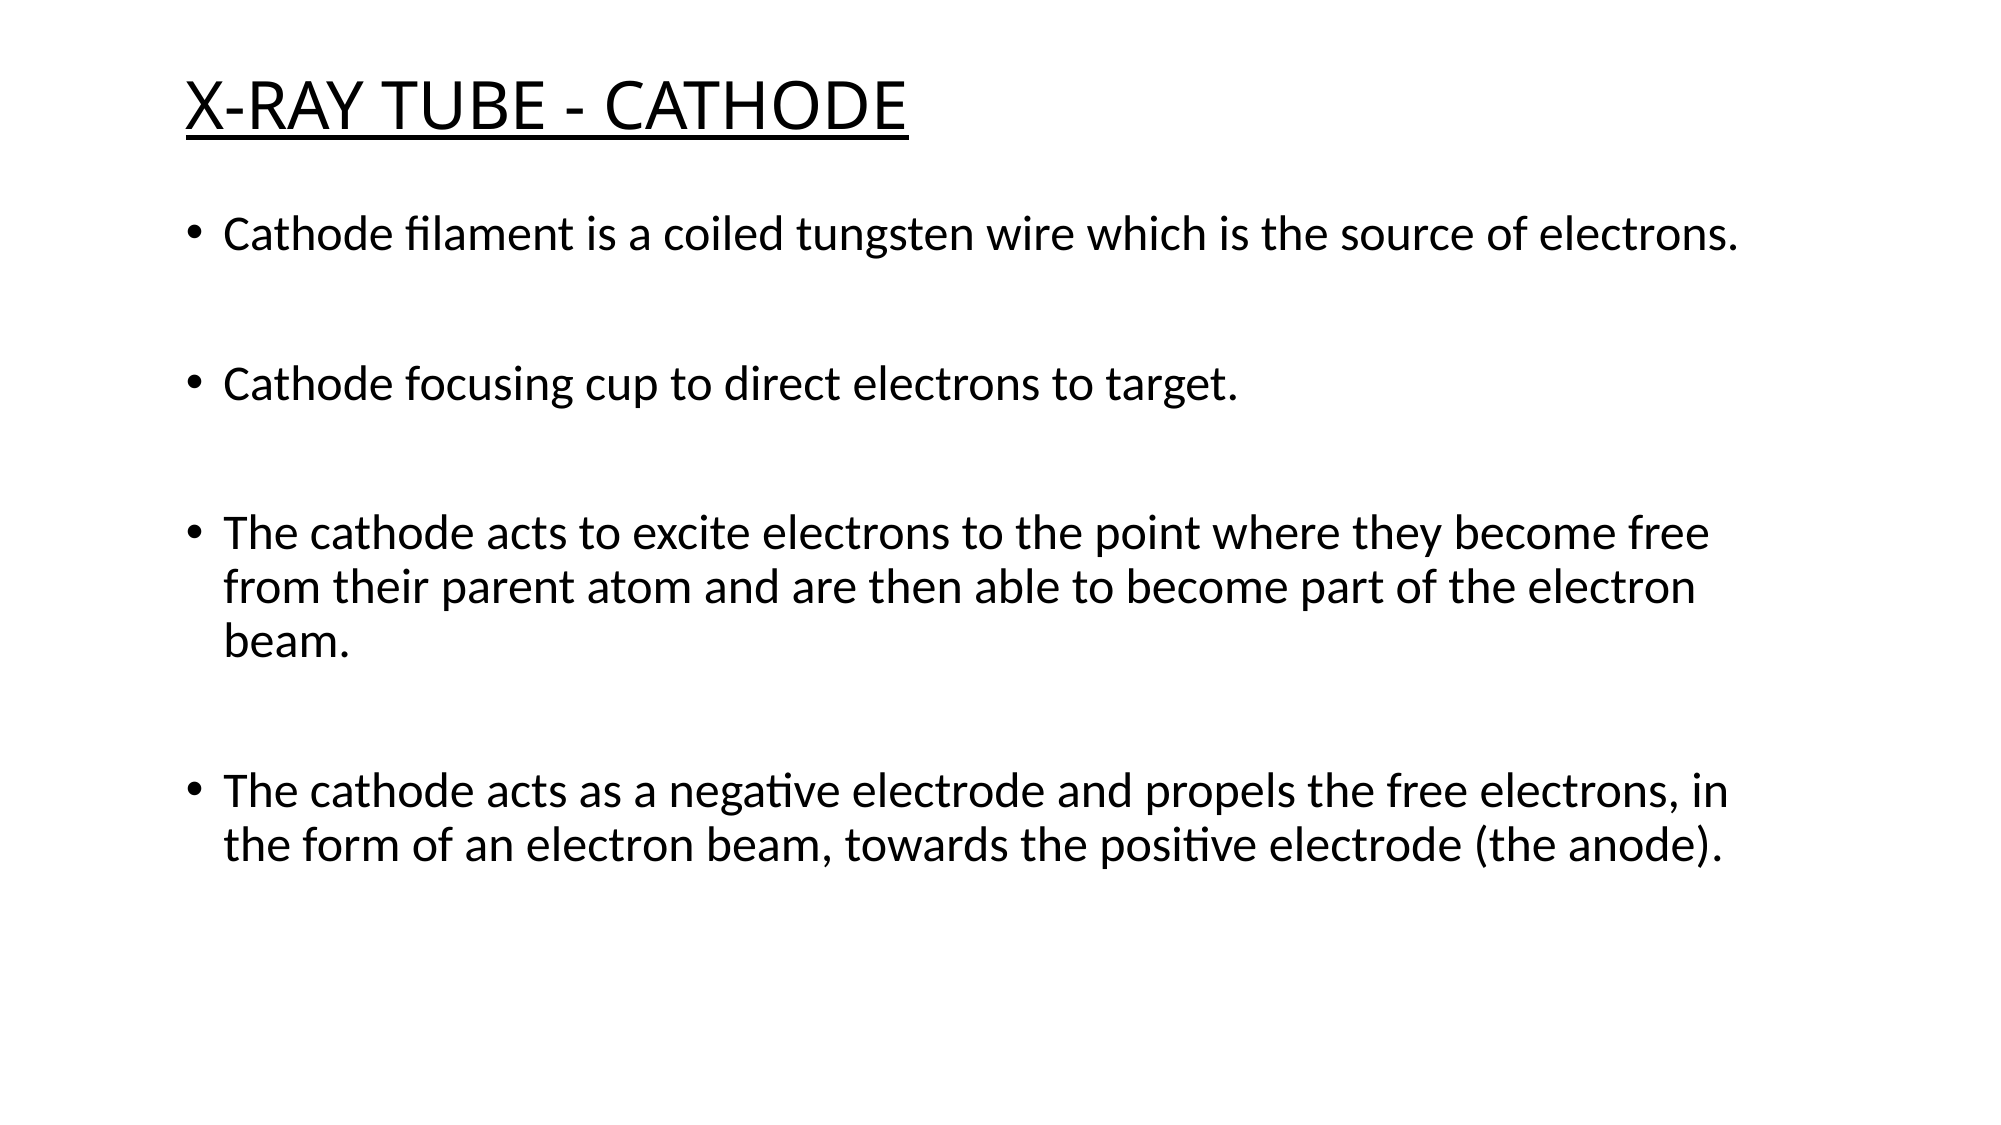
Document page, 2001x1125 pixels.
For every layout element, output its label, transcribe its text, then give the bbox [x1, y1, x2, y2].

title X-RAY TUBE - CATHODE [170, 62, 934, 155]
list Cathode filament is a coiled tungsten wire which is the source of electrons. Cathode focusing cup to direct electrons to target. The cathode acts to excite electrons to the point where they become free from their parent atom and are then able to become part of the electron beam. The cathode acts as a negative electrode and propels the free electrons, in the form of an electron beam, towards the positive electrode (the anode). [170, 200, 1820, 1038]
